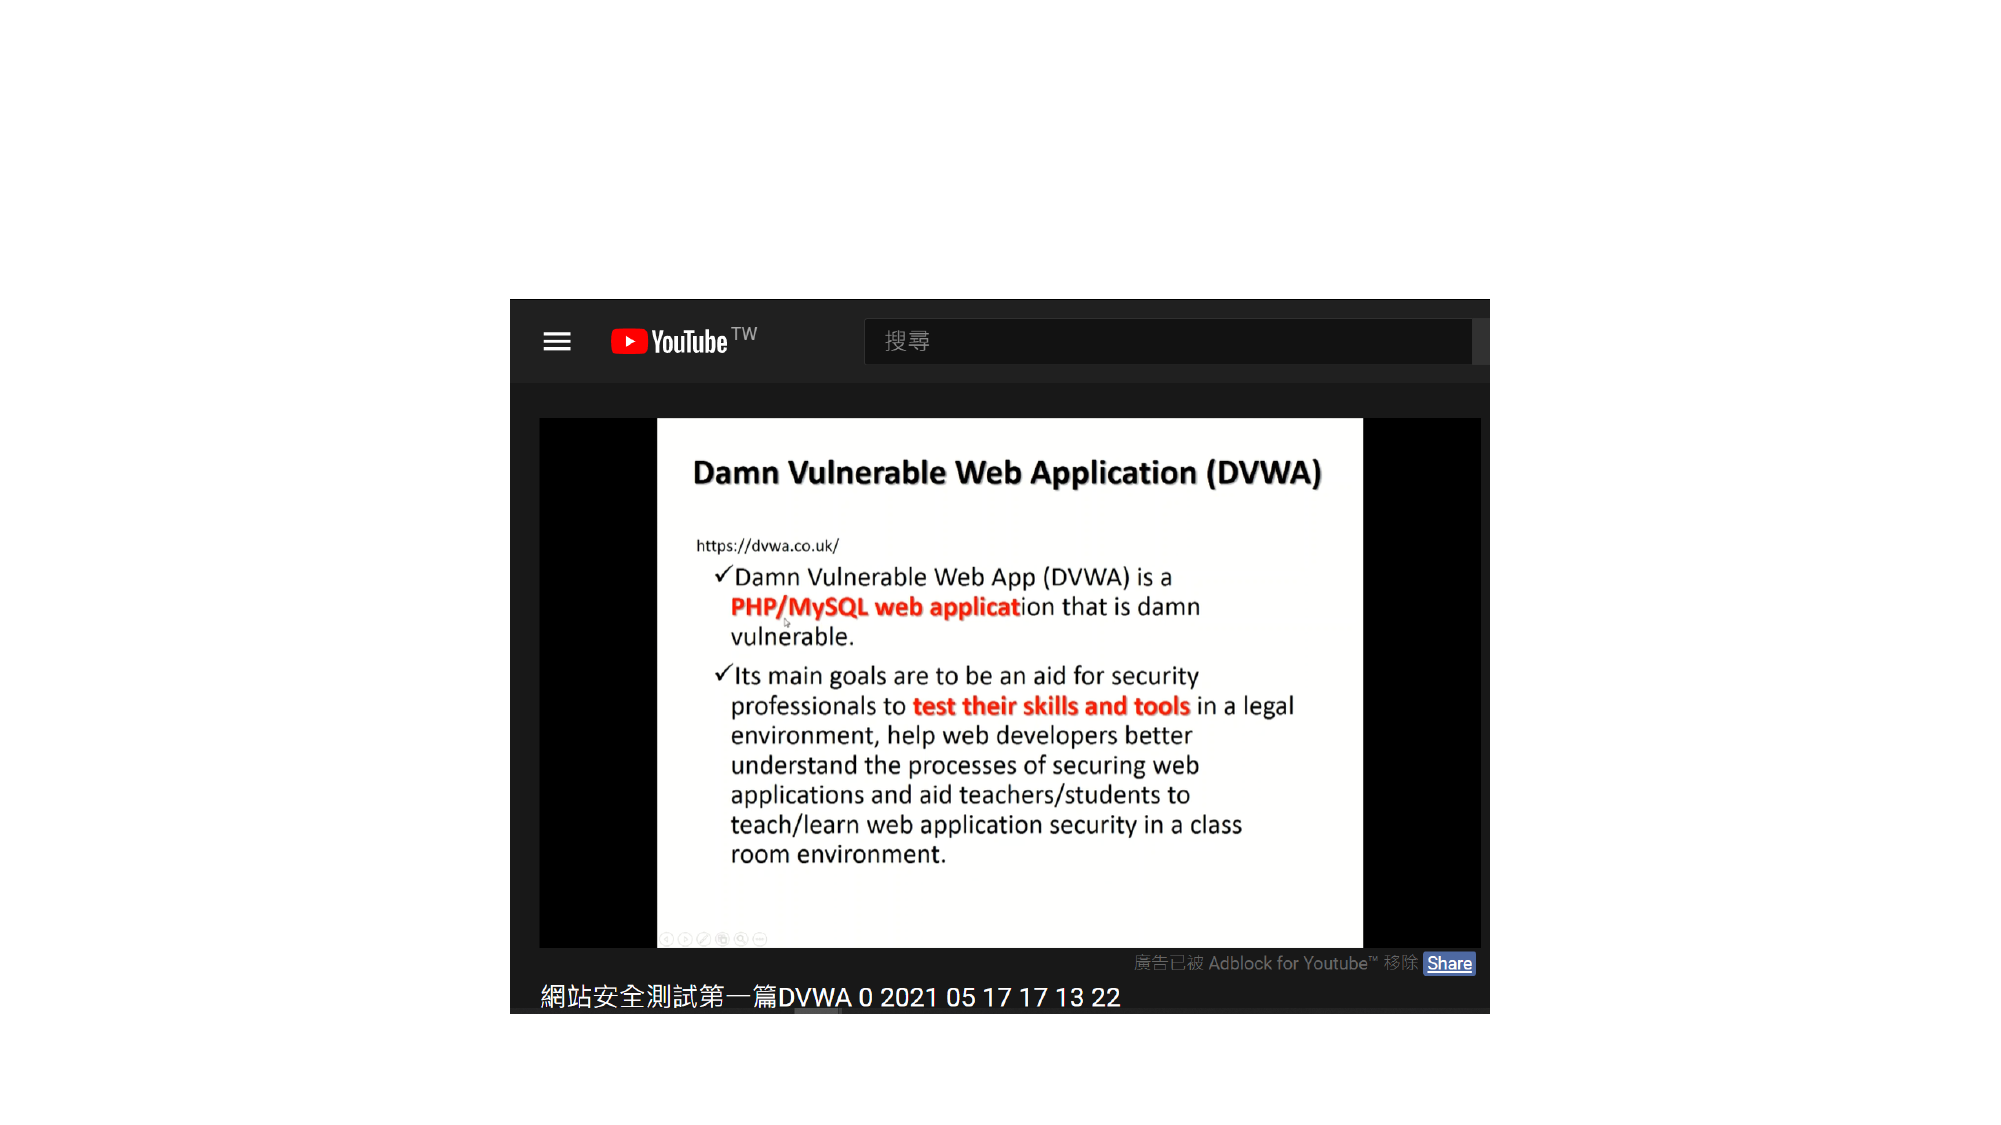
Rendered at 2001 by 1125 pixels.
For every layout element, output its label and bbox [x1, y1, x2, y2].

list [510, 299, 1490, 1014]
